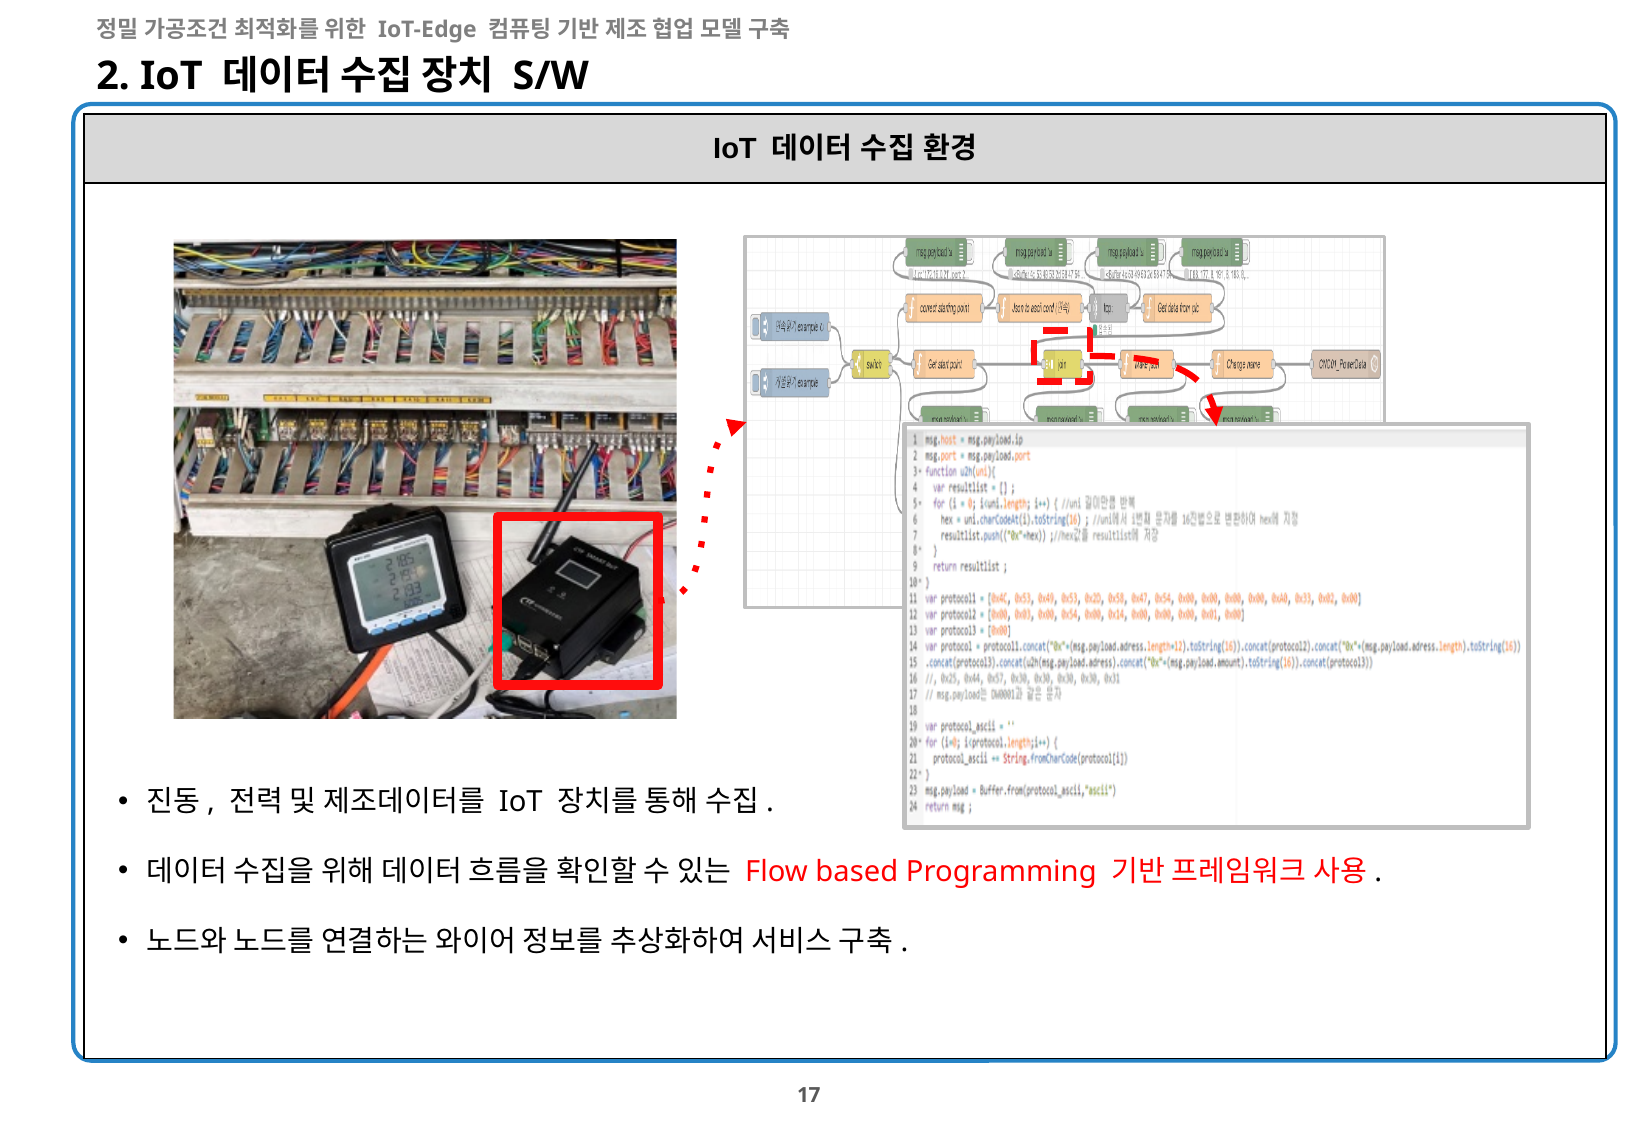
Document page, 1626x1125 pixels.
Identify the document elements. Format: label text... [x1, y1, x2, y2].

table_cell [85, 184, 1605, 1058]
list 정밀 가공조건 최적화를 위한 IoT-Edge 컴퓨팅 기반 제조 협업 모델 구축 [81, 7, 1063, 52]
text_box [1089, 355, 1217, 427]
picture [746, 237, 1527, 826]
table_header IoT 데이터 수집 환경 [85, 115, 1605, 182]
title 2. IoT 데이터 수집 장치 S/W [81, 49, 1263, 98]
picture [173, 239, 677, 719]
text_box 진동, 전력 및 제조데이터를 IoT 장치를 통해 수집. 데이터 수집을 위해 데이터 흐름을 확인할 수 있는 Flow based Programming 기반 프레임워크 사용. 노드와 노드를 연결하는 와이어 정보를 추상화하여 서비스 구축. [103, 739, 1625, 965]
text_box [657, 421, 747, 601]
